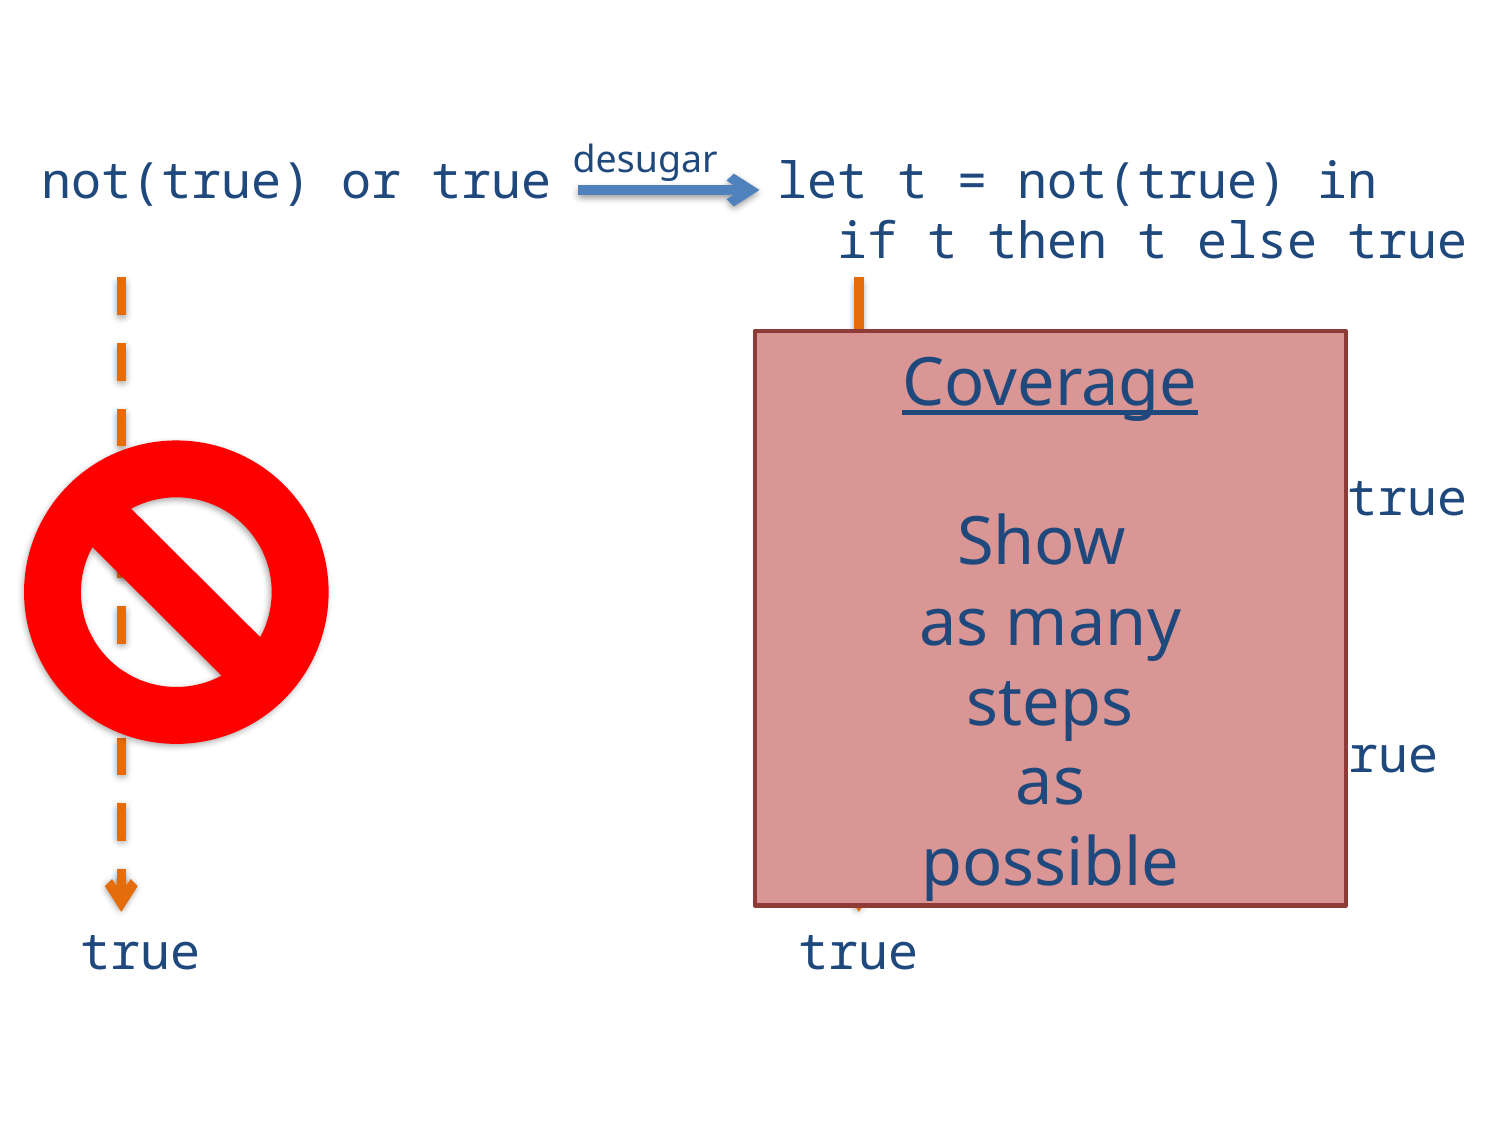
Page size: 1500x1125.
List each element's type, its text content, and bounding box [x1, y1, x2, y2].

text_box Coverage Show as many steps as possible [753, 329, 1348, 908]
text_box [23, 452, 116, 733]
text_box not(true) or true [26, 141, 566, 216]
text_box let t = false in if t then t else true [1348, 397, 1483, 533]
text_box let t = not(true) in if t then t else true [762, 141, 1483, 276]
text_box [126, 439, 330, 745]
text_box if false then false else true [1348, 654, 1454, 790]
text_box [554, 127, 760, 191]
text_box true [784, 911, 934, 987]
text_box true [65, 911, 216, 987]
